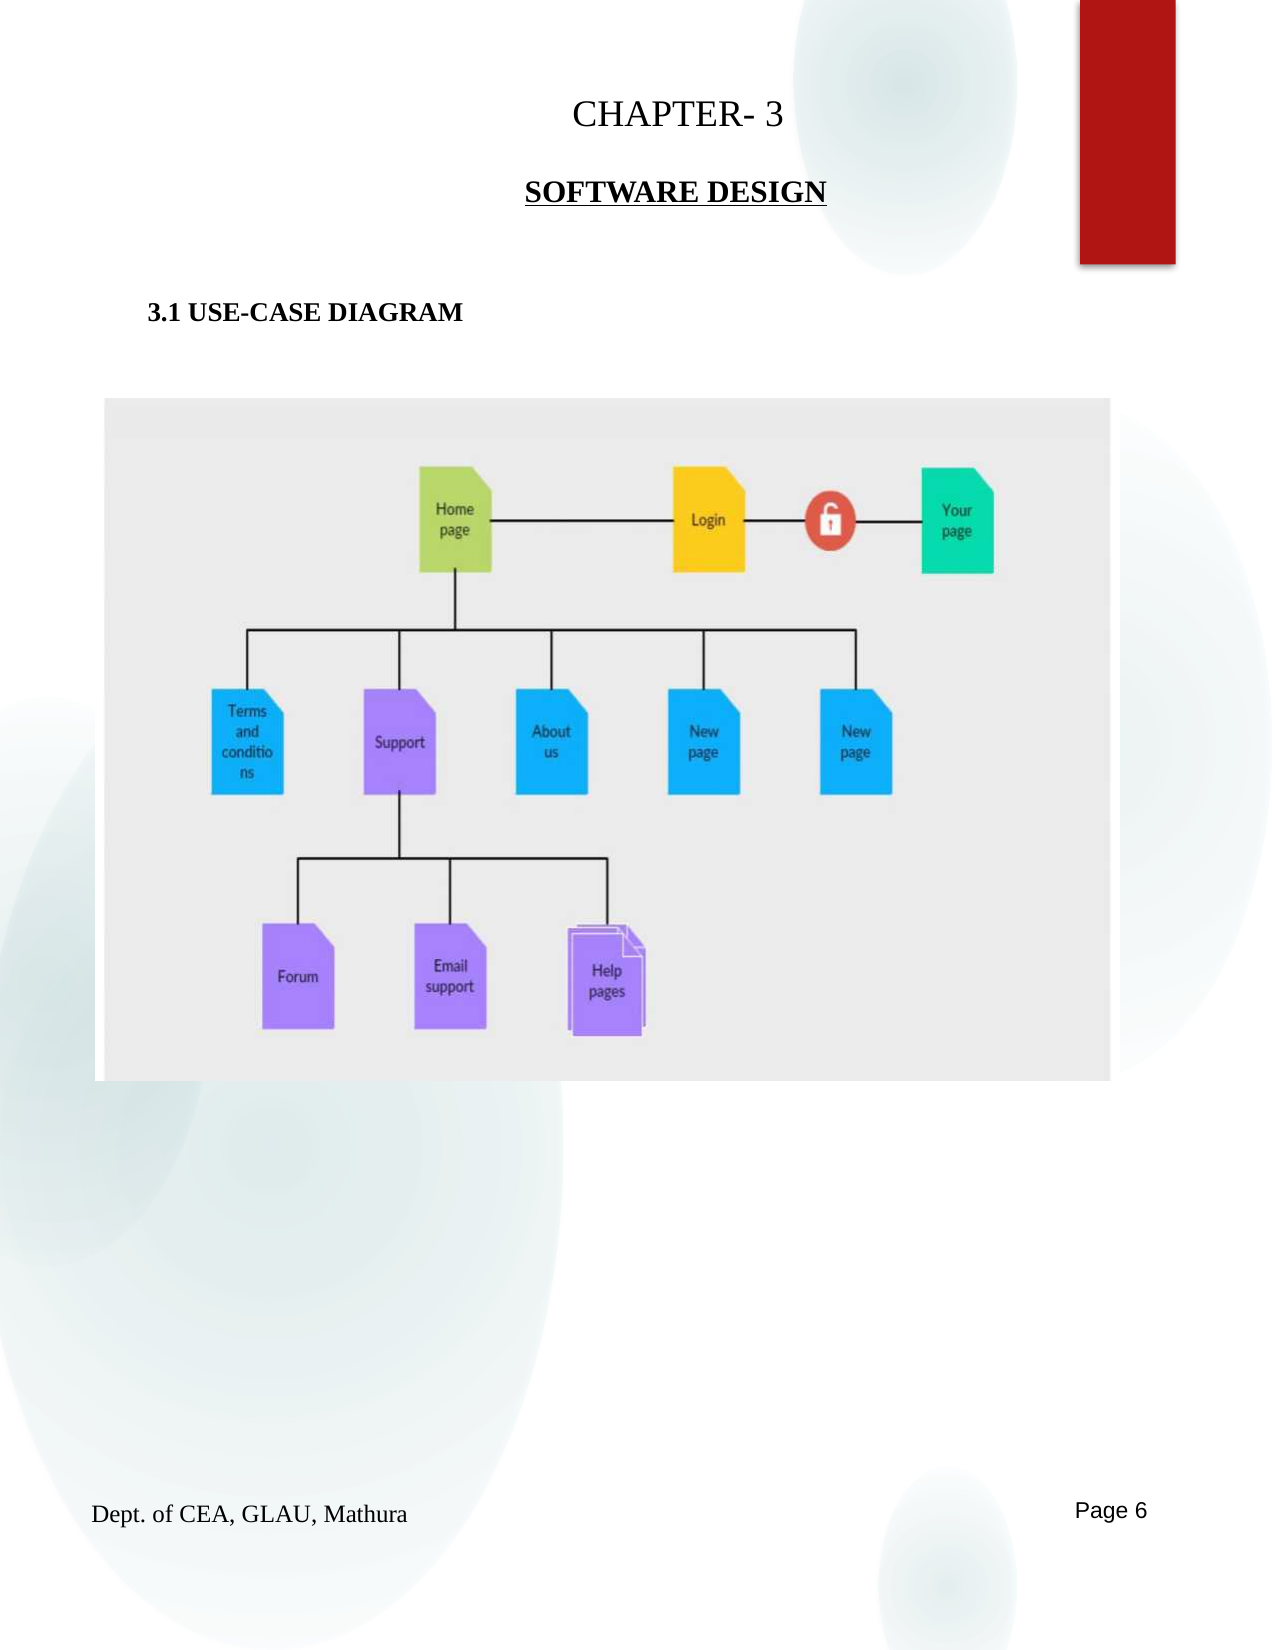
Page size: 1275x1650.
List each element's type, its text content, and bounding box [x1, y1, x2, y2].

picture [95, 398, 1120, 1082]
text_box Dept. of CEA, GLAU, Mathura [91, 1497, 415, 1527]
text_box 3.1 USE-CASE DIAGRAM [147, 294, 495, 321]
text_box Page 6 [1074, 1495, 1156, 1525]
text_box CHAPTER- 3 [572, 89, 786, 122]
text_box SOFTWARE DESIGN [524, 171, 856, 201]
